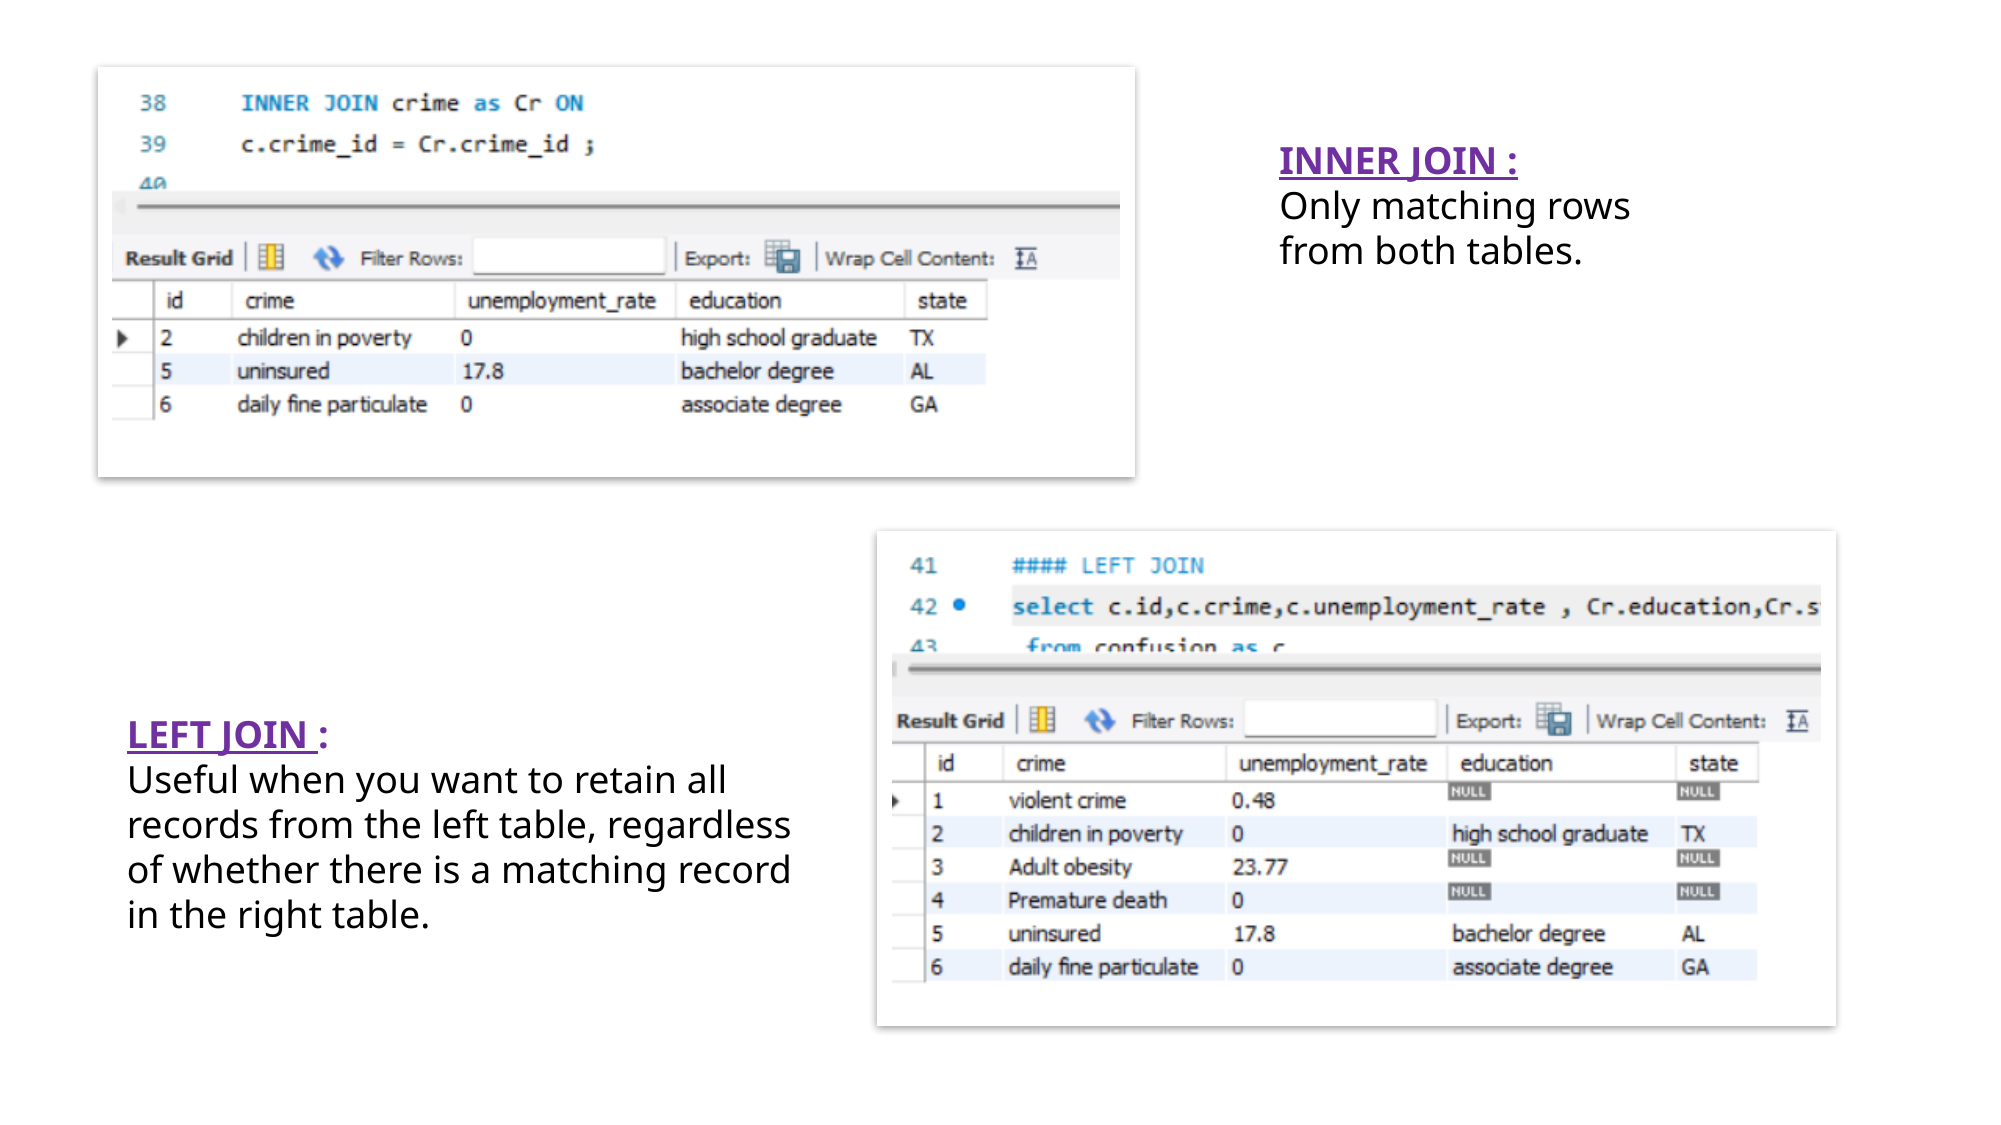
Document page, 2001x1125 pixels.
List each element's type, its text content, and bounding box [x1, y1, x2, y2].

text_box LEFT JOIN : Useful when you want to retain all records from the left table, regardless of whether there is a matching record in the right table. [112, 703, 818, 989]
text_box INNER JOIN : Only matching rows from both tables. [1264, 129, 1715, 324]
picture [112, 81, 1121, 463]
picture [891, 545, 1822, 1012]
